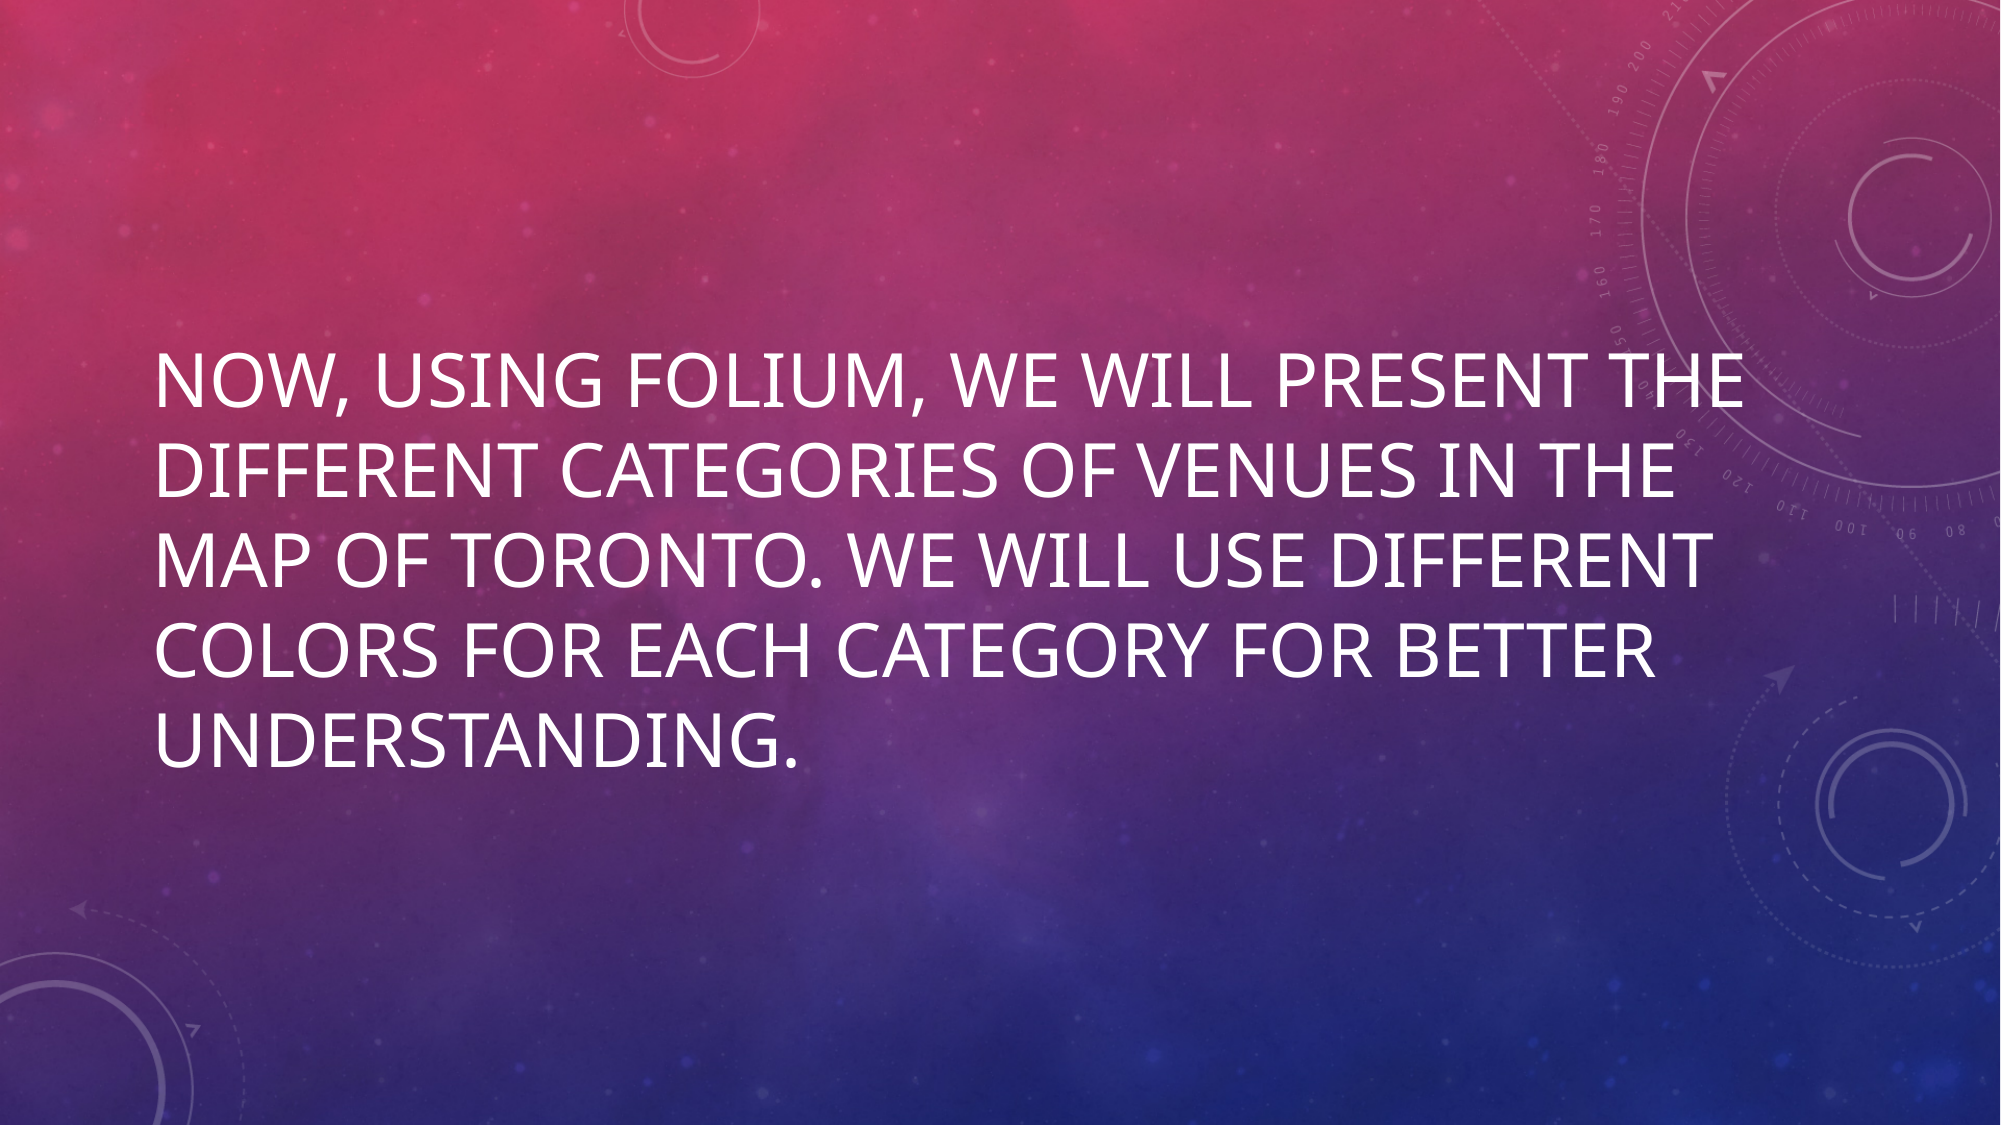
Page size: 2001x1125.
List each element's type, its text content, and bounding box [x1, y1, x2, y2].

title Now, using Folium, we will present the different categories of venues in the map of Toronto. We will use different colors for each category for better understanding. [137, 59, 1863, 1055]
picture [0, 0, 2001, 1125]
